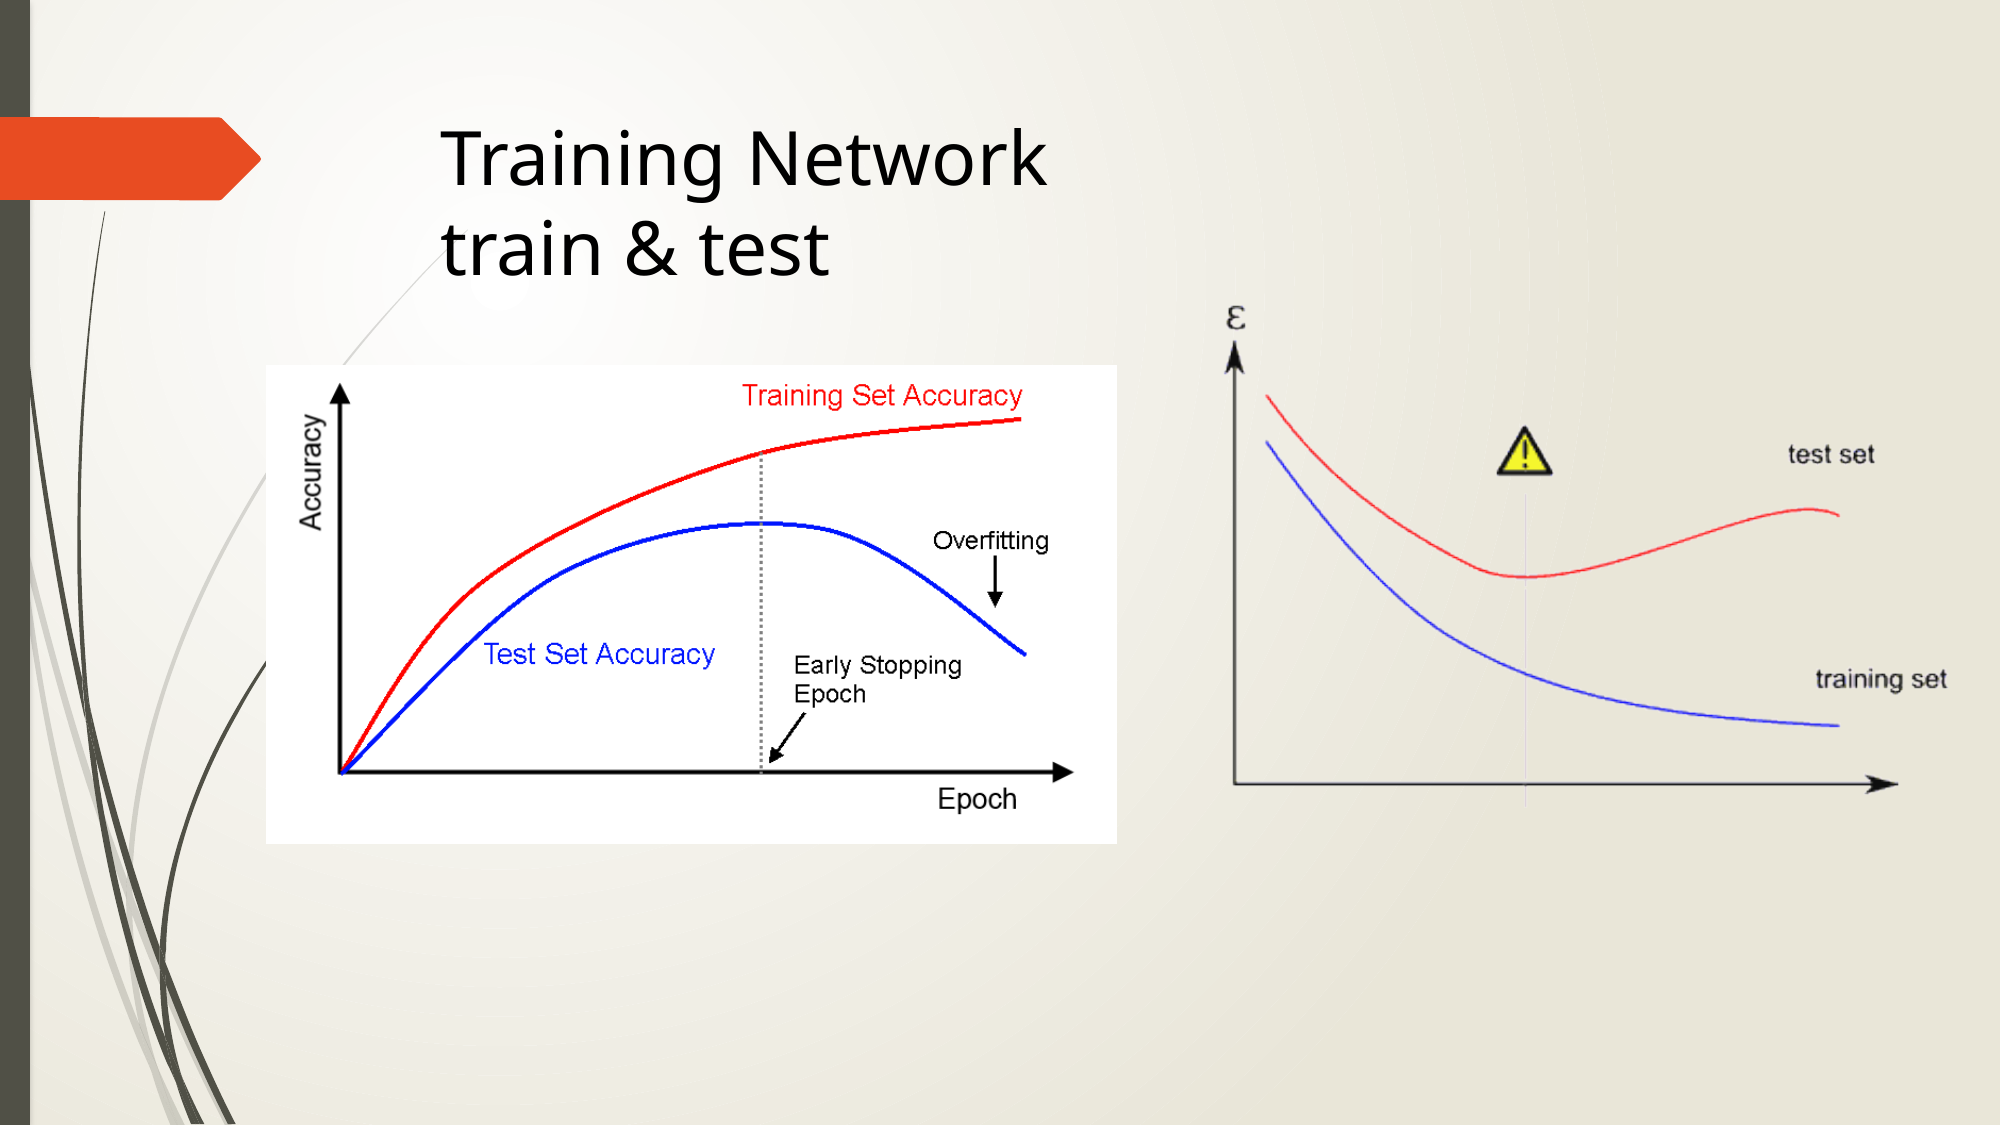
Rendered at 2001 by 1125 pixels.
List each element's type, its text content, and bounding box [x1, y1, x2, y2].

picture [1205, 293, 1962, 821]
title Training Network train & test [425, 102, 1888, 313]
picture [266, 364, 1117, 844]
